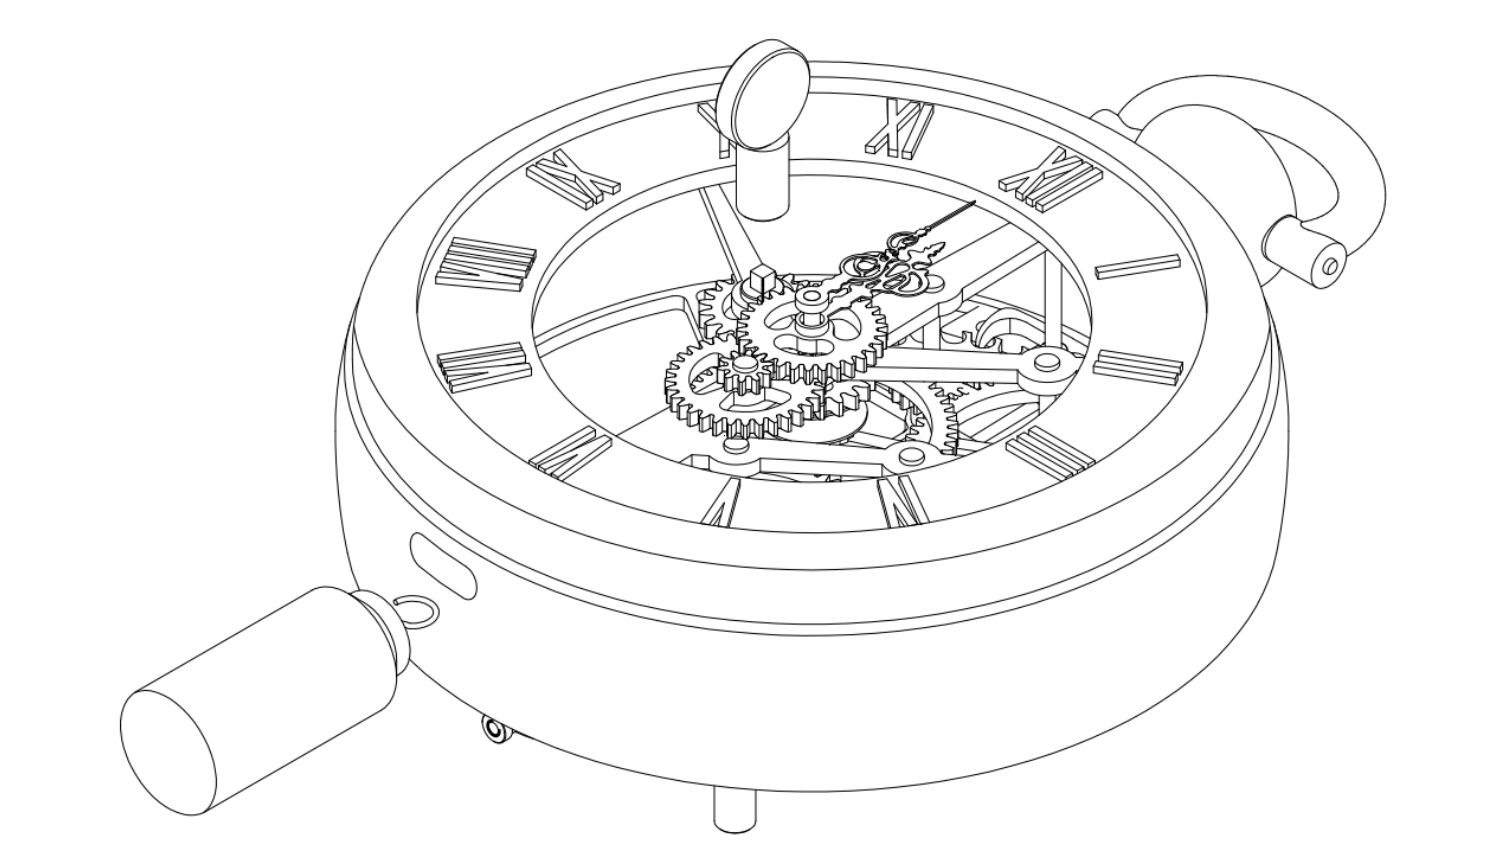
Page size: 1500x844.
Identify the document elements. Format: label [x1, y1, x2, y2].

picture [107, 0, 1393, 844]
